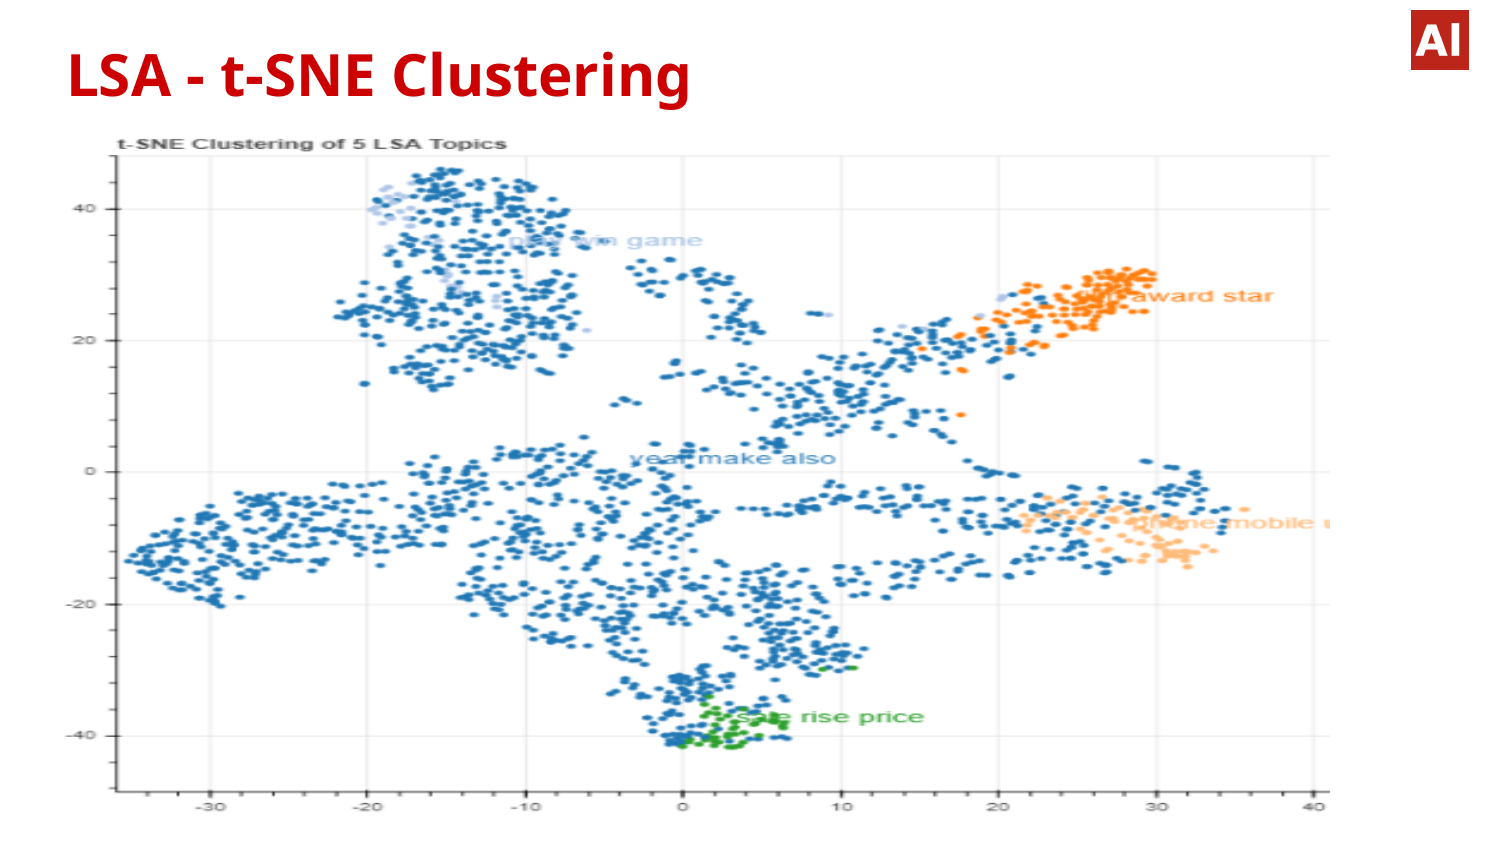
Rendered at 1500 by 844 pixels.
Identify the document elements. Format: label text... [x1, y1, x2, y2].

picture [63, 127, 1330, 819]
title LSA - t-SNE Clustering [51, 23, 1449, 117]
picture [1411, 10, 1469, 70]
